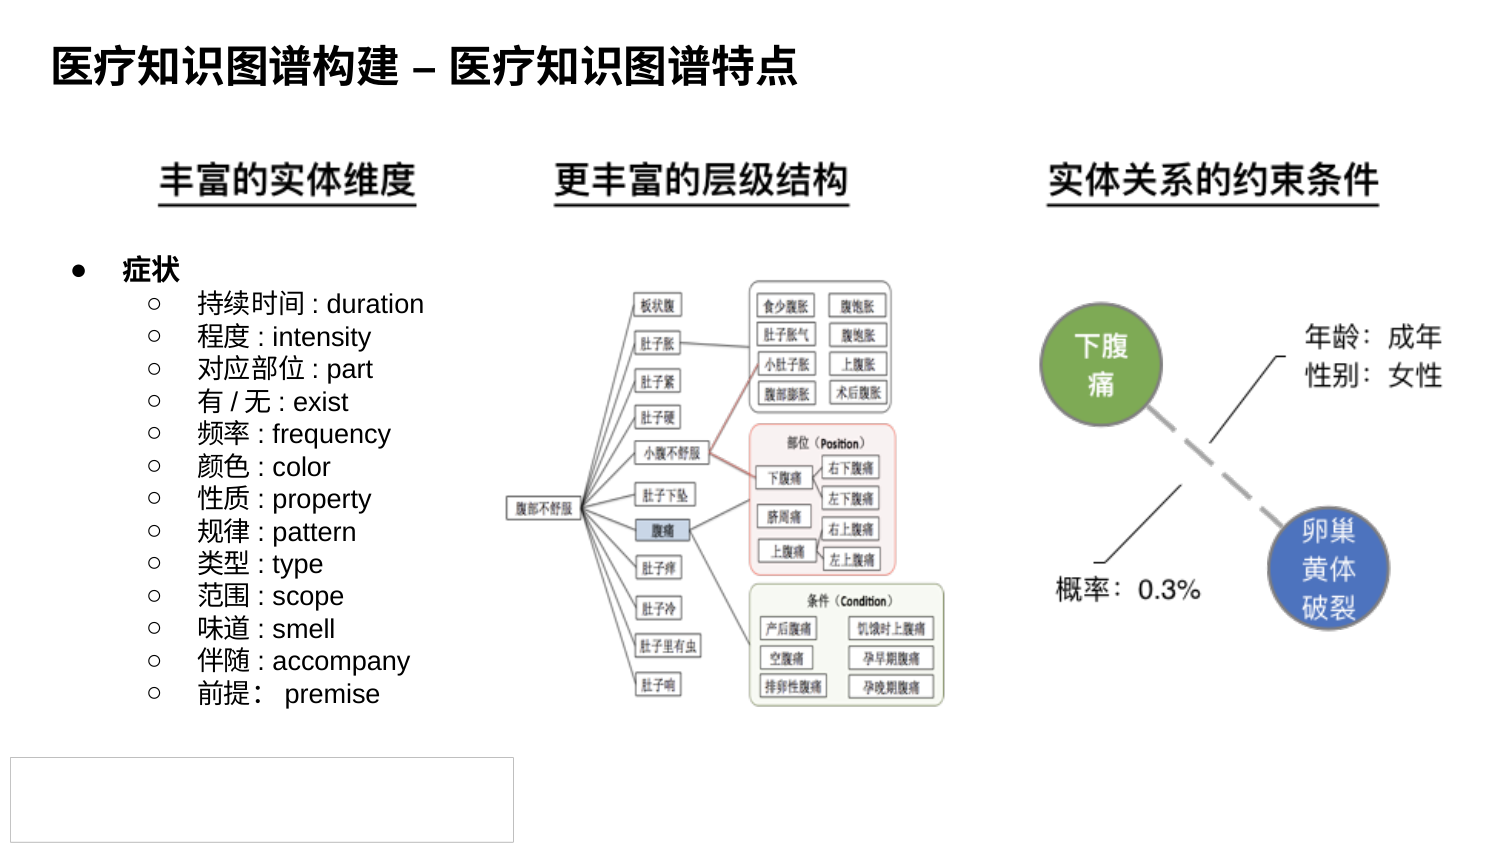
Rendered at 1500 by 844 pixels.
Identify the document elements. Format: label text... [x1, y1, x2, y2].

text_box 医疗知识图谱构建 – 医疗知识图谱特点 [0, 15, 979, 113]
picture [9, 148, 1460, 844]
